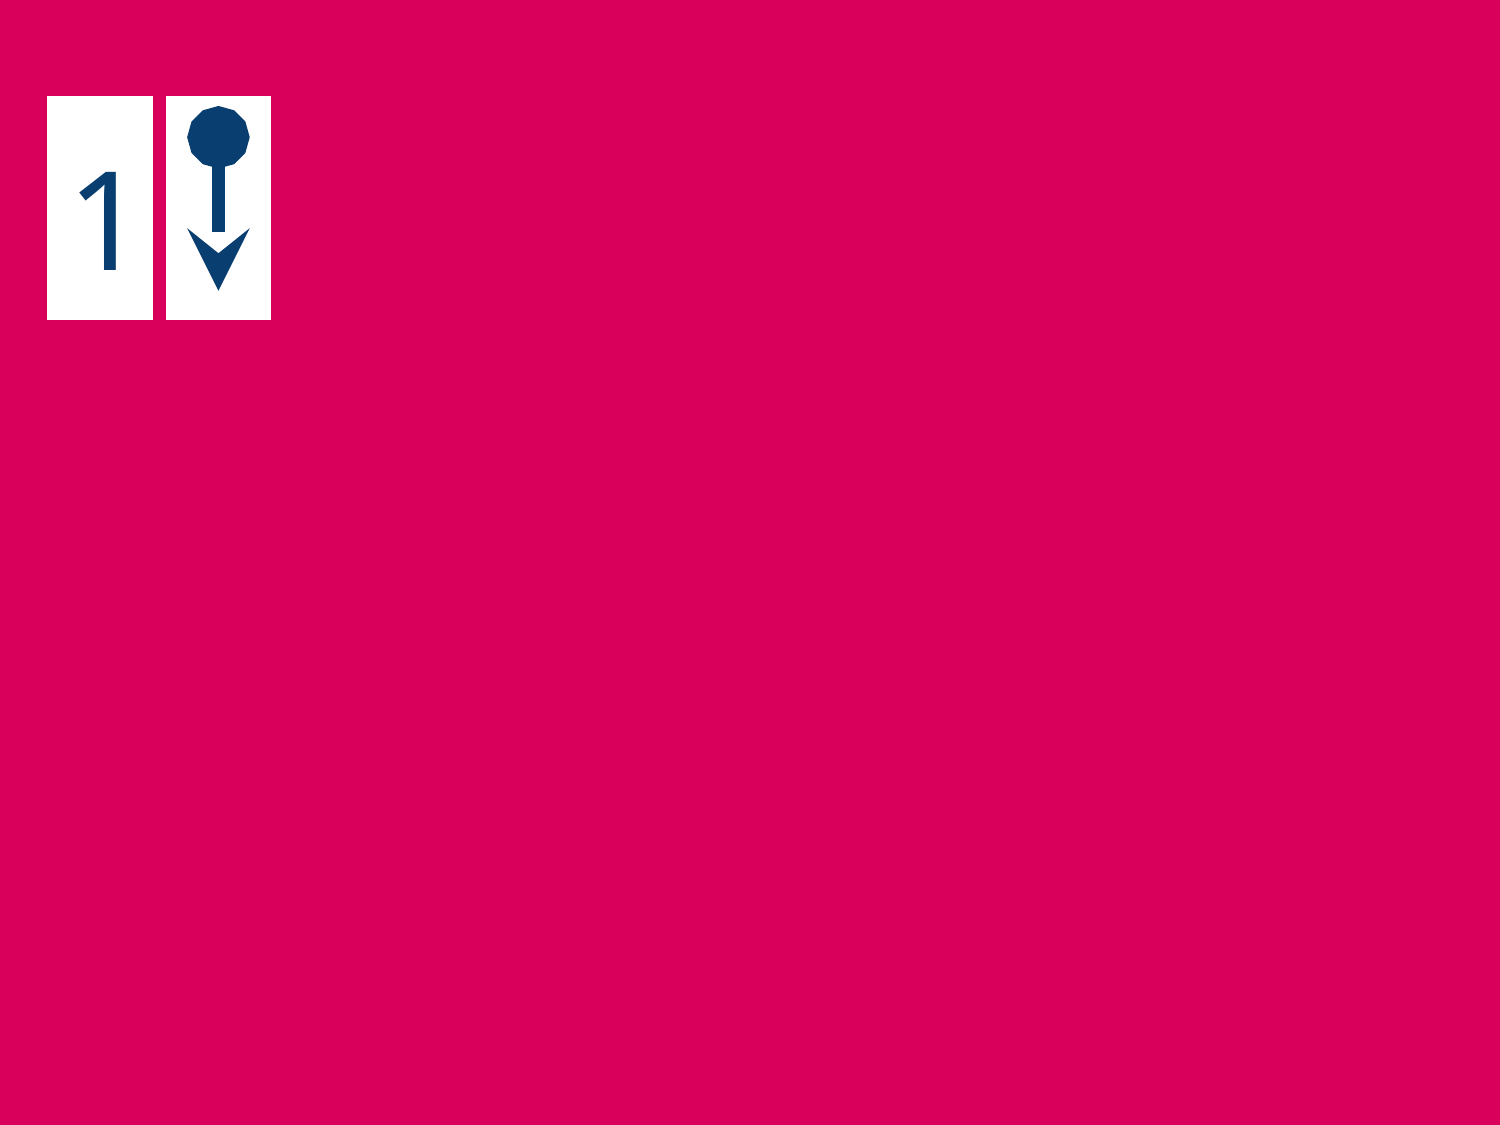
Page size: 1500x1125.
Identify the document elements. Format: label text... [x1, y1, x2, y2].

text_box [157, 88, 279, 328]
text_box 1 [53, 125, 151, 306]
text_box [39, 88, 157, 328]
